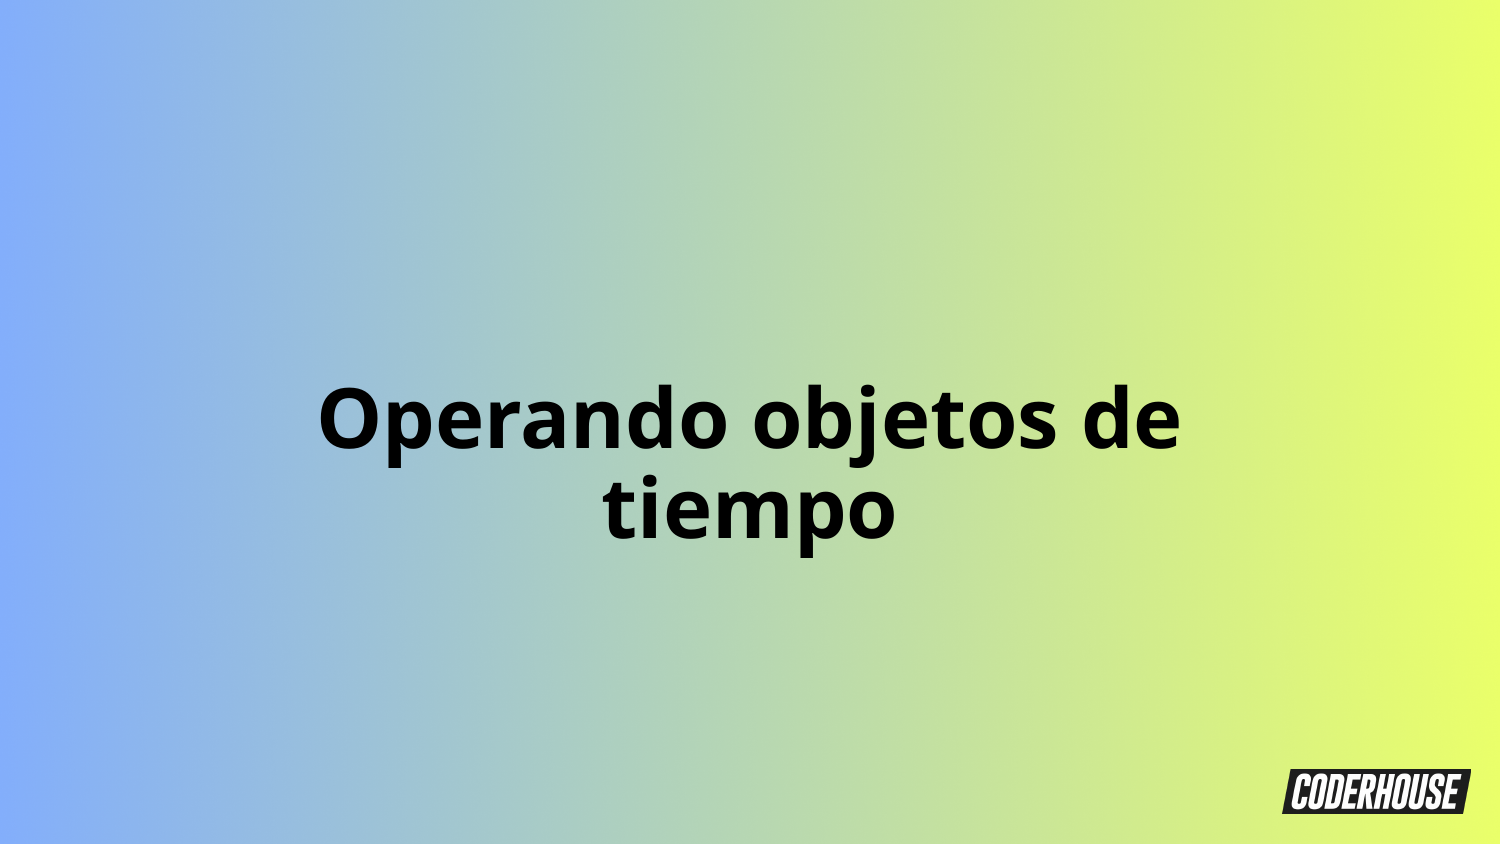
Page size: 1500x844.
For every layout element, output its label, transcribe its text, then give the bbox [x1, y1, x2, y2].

text_box Operando objetos de tiempo [239, 361, 1261, 662]
picture [0, 0, 1500, 844]
